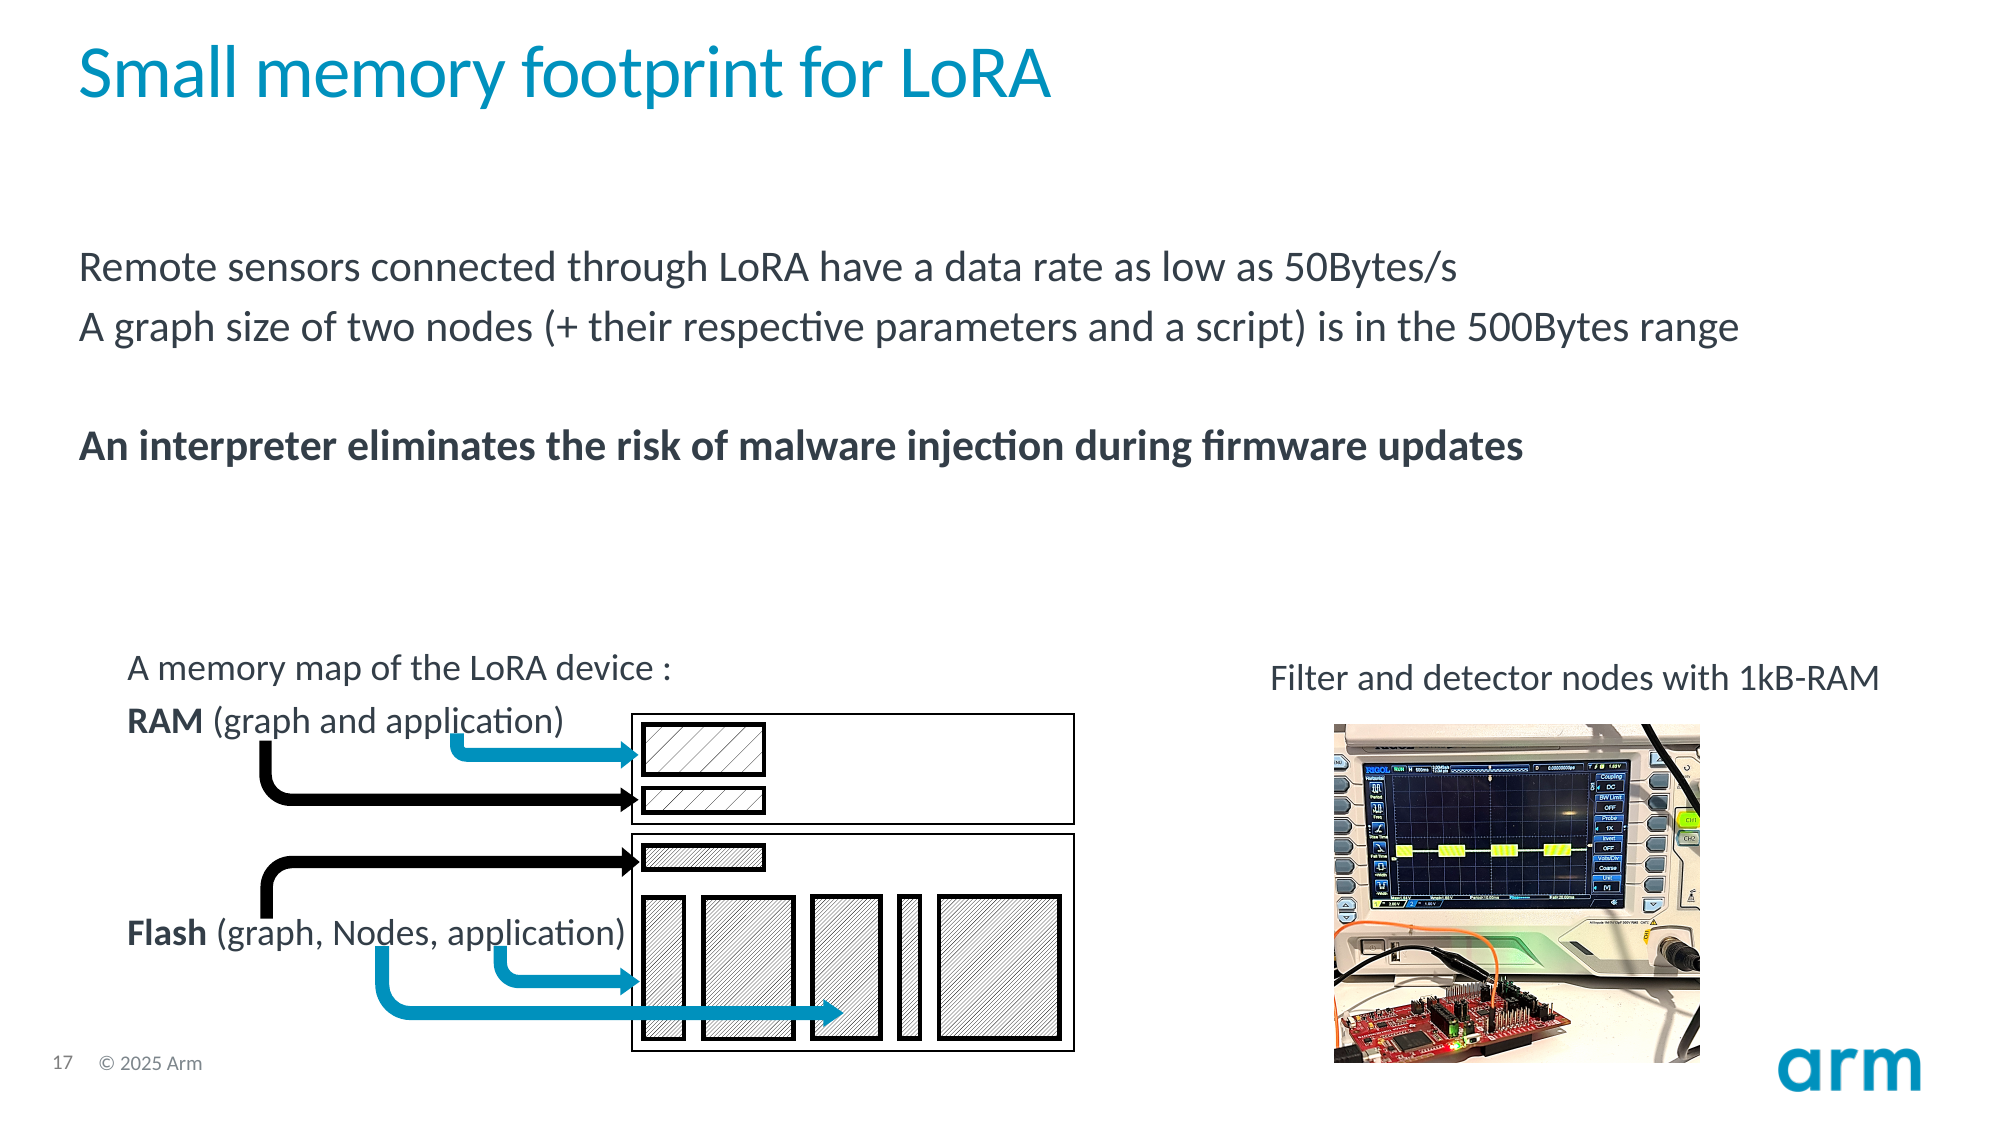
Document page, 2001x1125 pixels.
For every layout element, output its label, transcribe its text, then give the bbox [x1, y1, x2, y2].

text_box [448, 732, 631, 771]
text_box Filter and detector nodes with 1kB-RAM [1255, 650, 1952, 706]
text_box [631, 714, 1074, 1052]
picture [1334, 724, 1700, 1064]
text_box [492, 944, 631, 998]
title Small memory footprint for LoRA [78, 36, 1922, 145]
text_box A memory map of the LoRA device : RAM (graph and application) Flash (graph, Nodes, application) [112, 641, 745, 962]
text_box Remote sensors connected through LoRA have a data rate as low as 50Bytes/s A graph size of two nodes (+ their respective parameters and a script) is in the 500Bytes range An interpreter eliminates the risk of malware injection during firmware updates [78, 243, 1922, 471]
text_box [259, 844, 631, 920]
text_box [374, 945, 631, 1022]
text_box [258, 739, 631, 815]
picture [1777, 1047, 1922, 1093]
